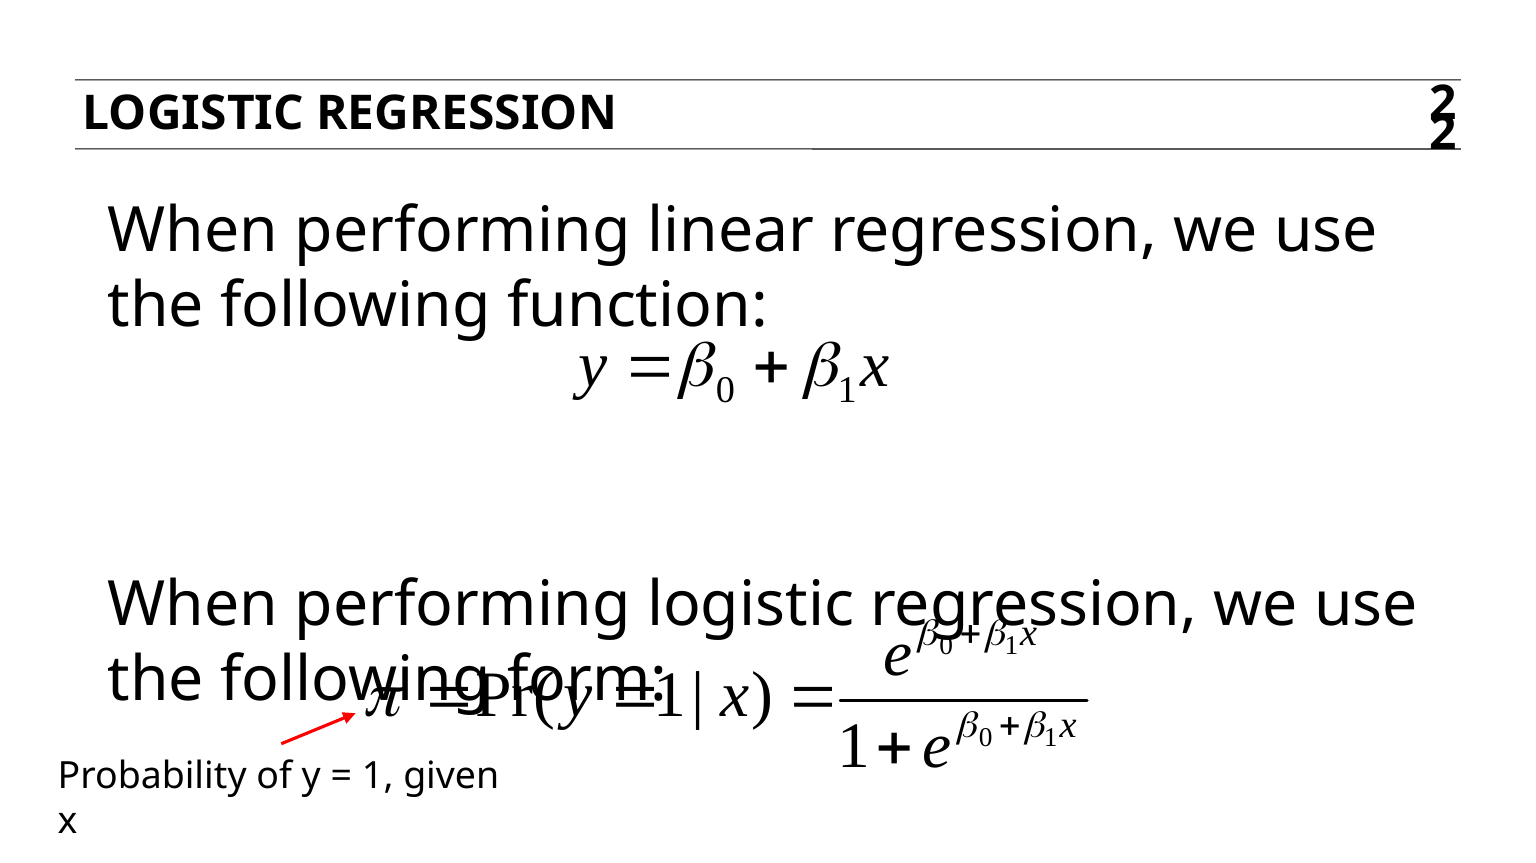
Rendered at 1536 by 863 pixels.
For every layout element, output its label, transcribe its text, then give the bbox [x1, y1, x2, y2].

list Logistic Regression [67, 81, 1118, 132]
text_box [561, 321, 902, 419]
slide_number 22 [1419, 86, 1461, 138]
text_box Probability of y = 1, given x [42, 743, 520, 849]
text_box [357, 602, 1102, 782]
text_box When performing linear regression, we use the following function: When performing logistic regression, we use the following form: [92, 181, 1468, 721]
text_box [281, 713, 356, 744]
